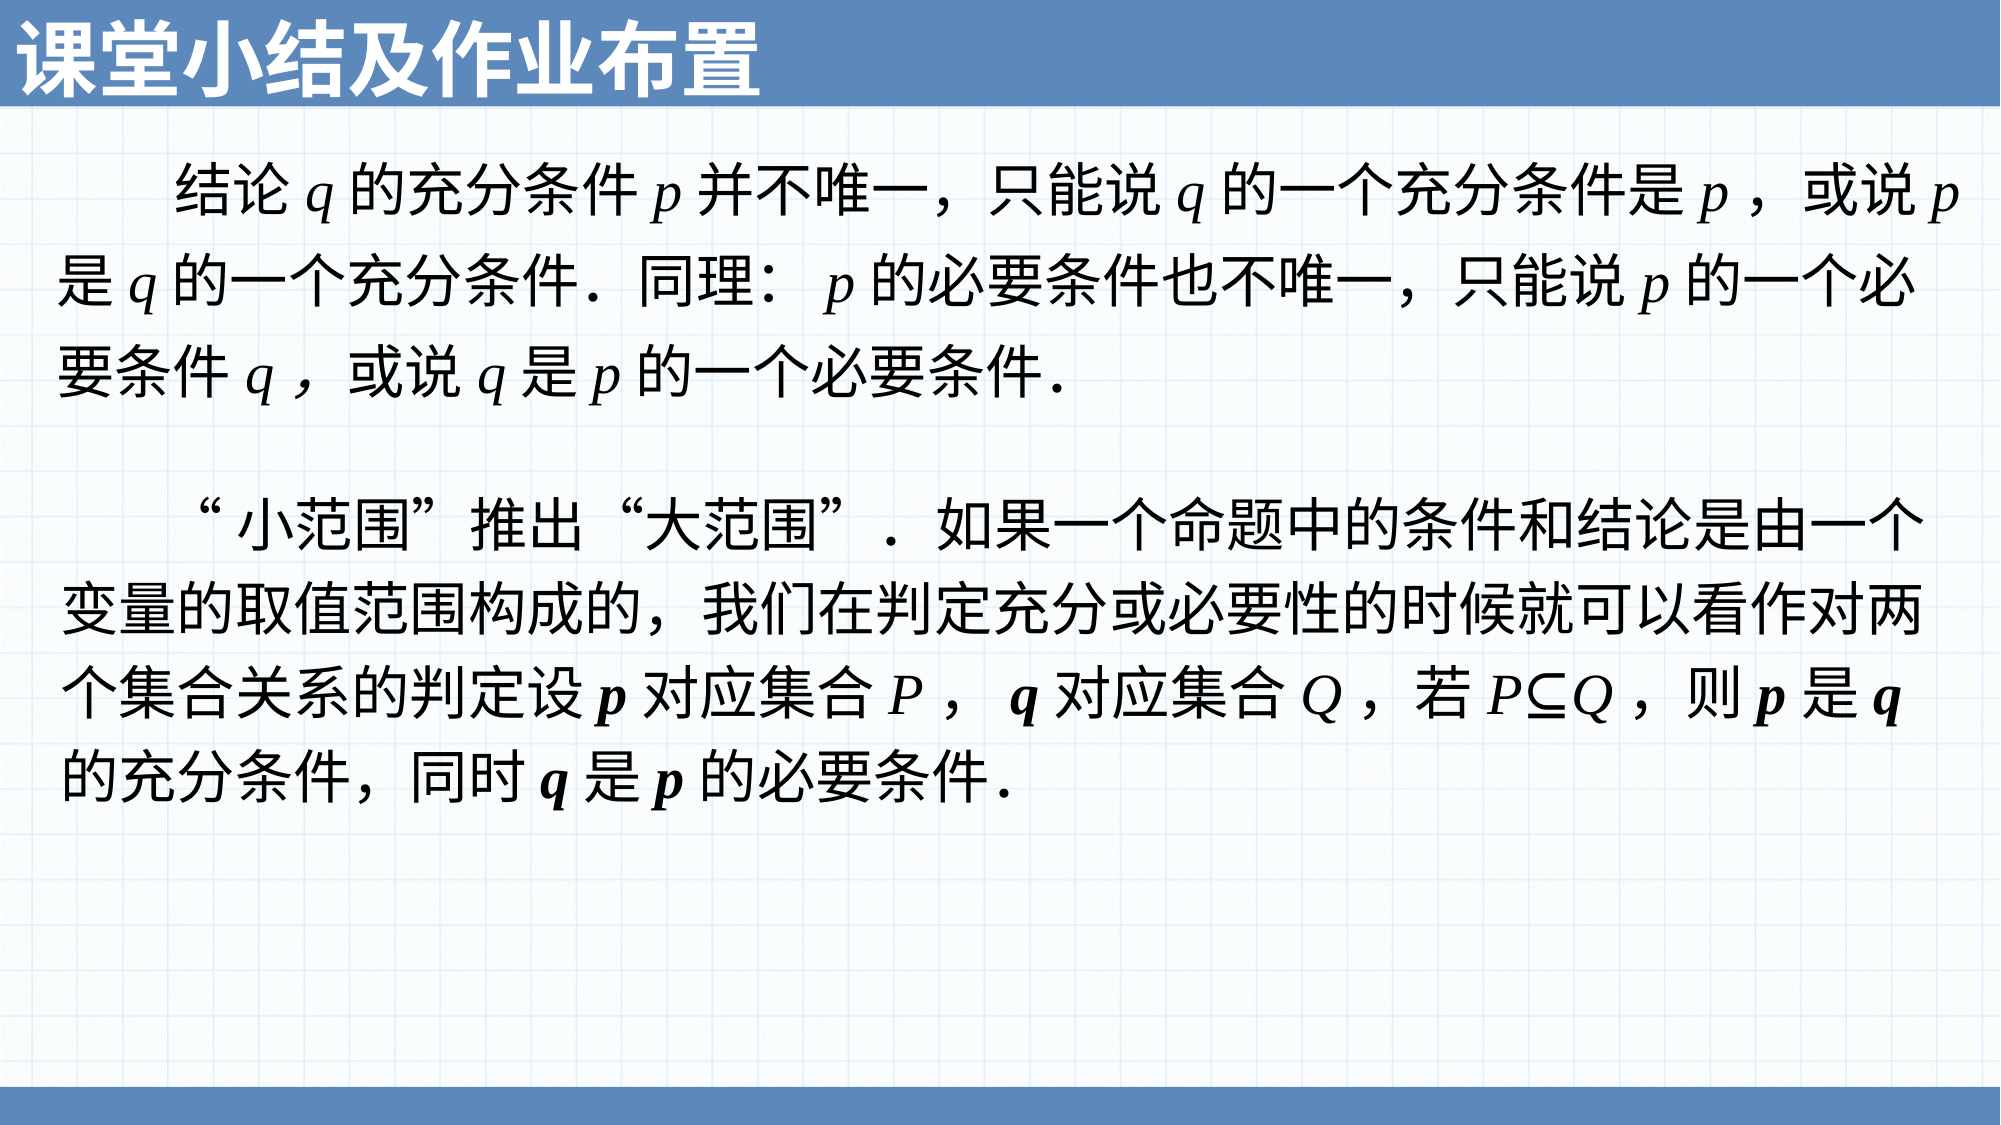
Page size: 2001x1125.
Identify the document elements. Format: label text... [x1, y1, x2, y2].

text_box 课堂小结及作业布置 [0, 0, 895, 108]
text_box 结论q的充分条件p并不唯一，只能说q的一个充分条件是p，或说p是q的一个充分条件．同理：p的必要条件也不唯一，只能说p的一个必要条件q，或说q是p的一个必要条件． [41, 124, 1976, 413]
picture [0, 0, 2001, 1125]
text_box “小范围”推出“大范围”．如果一个命题中的条件和结论是由一个变量的取值范围构成的，我们在判定充分或必要性的时候就可以看作对两个集合关系的判定设p对应集合P，q对应集合Q，若P⊆Q，则p是q的充分条件，同时q是p的必要条件． [45, 466, 1955, 818]
